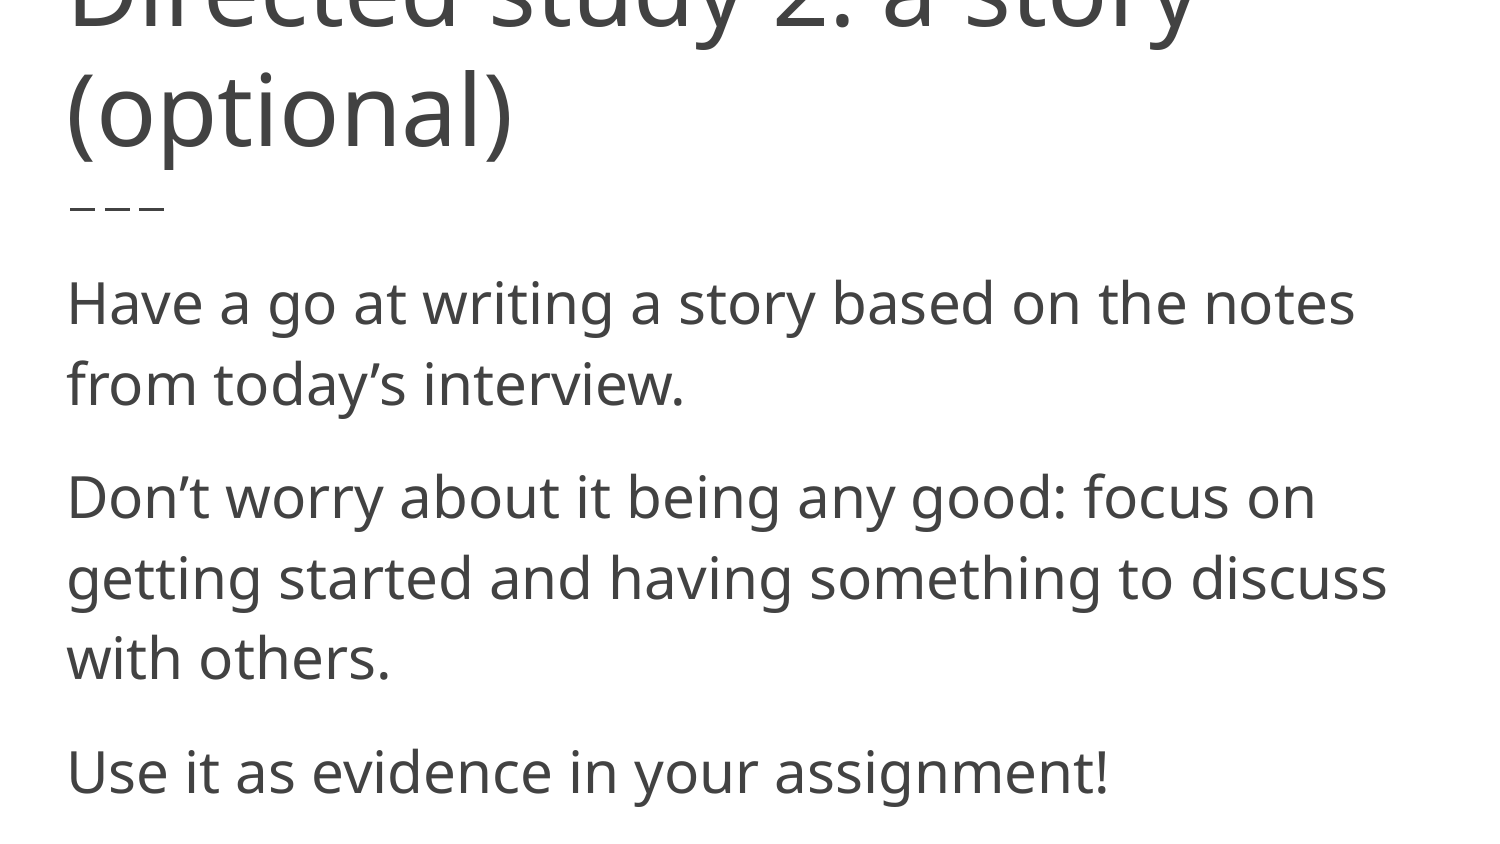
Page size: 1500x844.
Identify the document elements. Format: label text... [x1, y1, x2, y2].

title Directed study 2: a story (optional) [51, 61, 1449, 182]
list Have a go at writing a story based on the notes from today’s interview. Don’t worry about it being any good: focus on getting started and having something to discuss with others. Use it as evidence in your assignment! [51, 240, 1449, 750]
